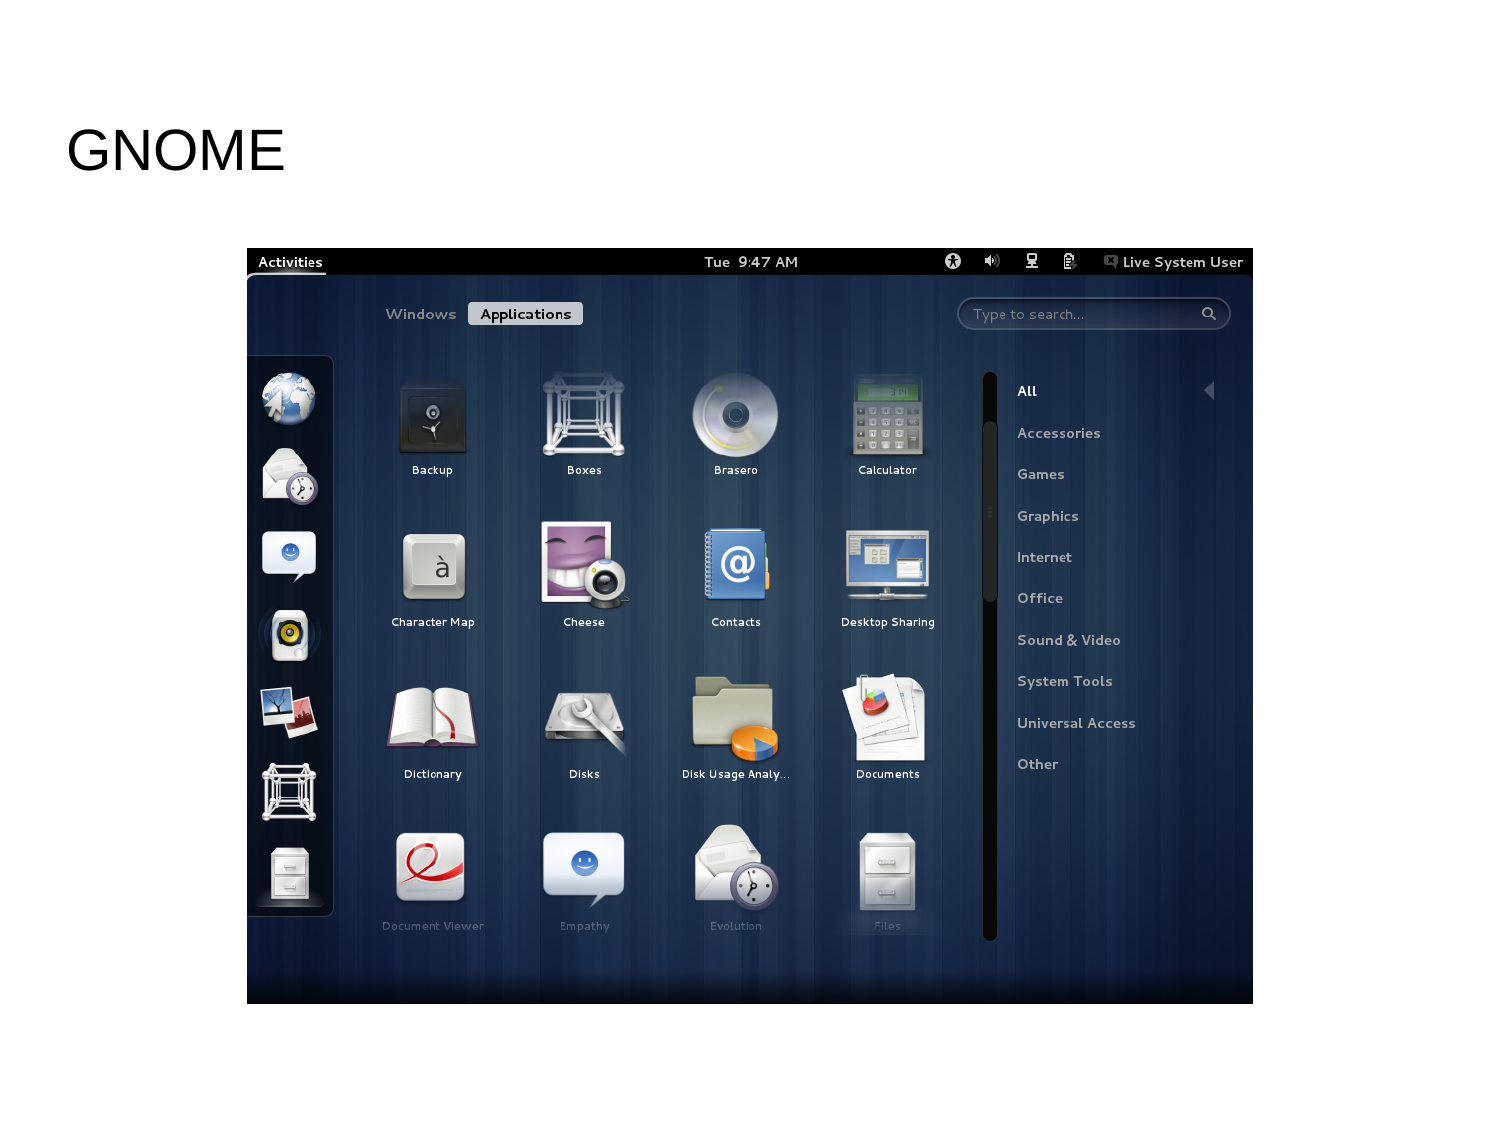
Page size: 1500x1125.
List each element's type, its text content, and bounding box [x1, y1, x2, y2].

title GNOME [51, 97, 1449, 223]
picture [246, 247, 1254, 1004]
